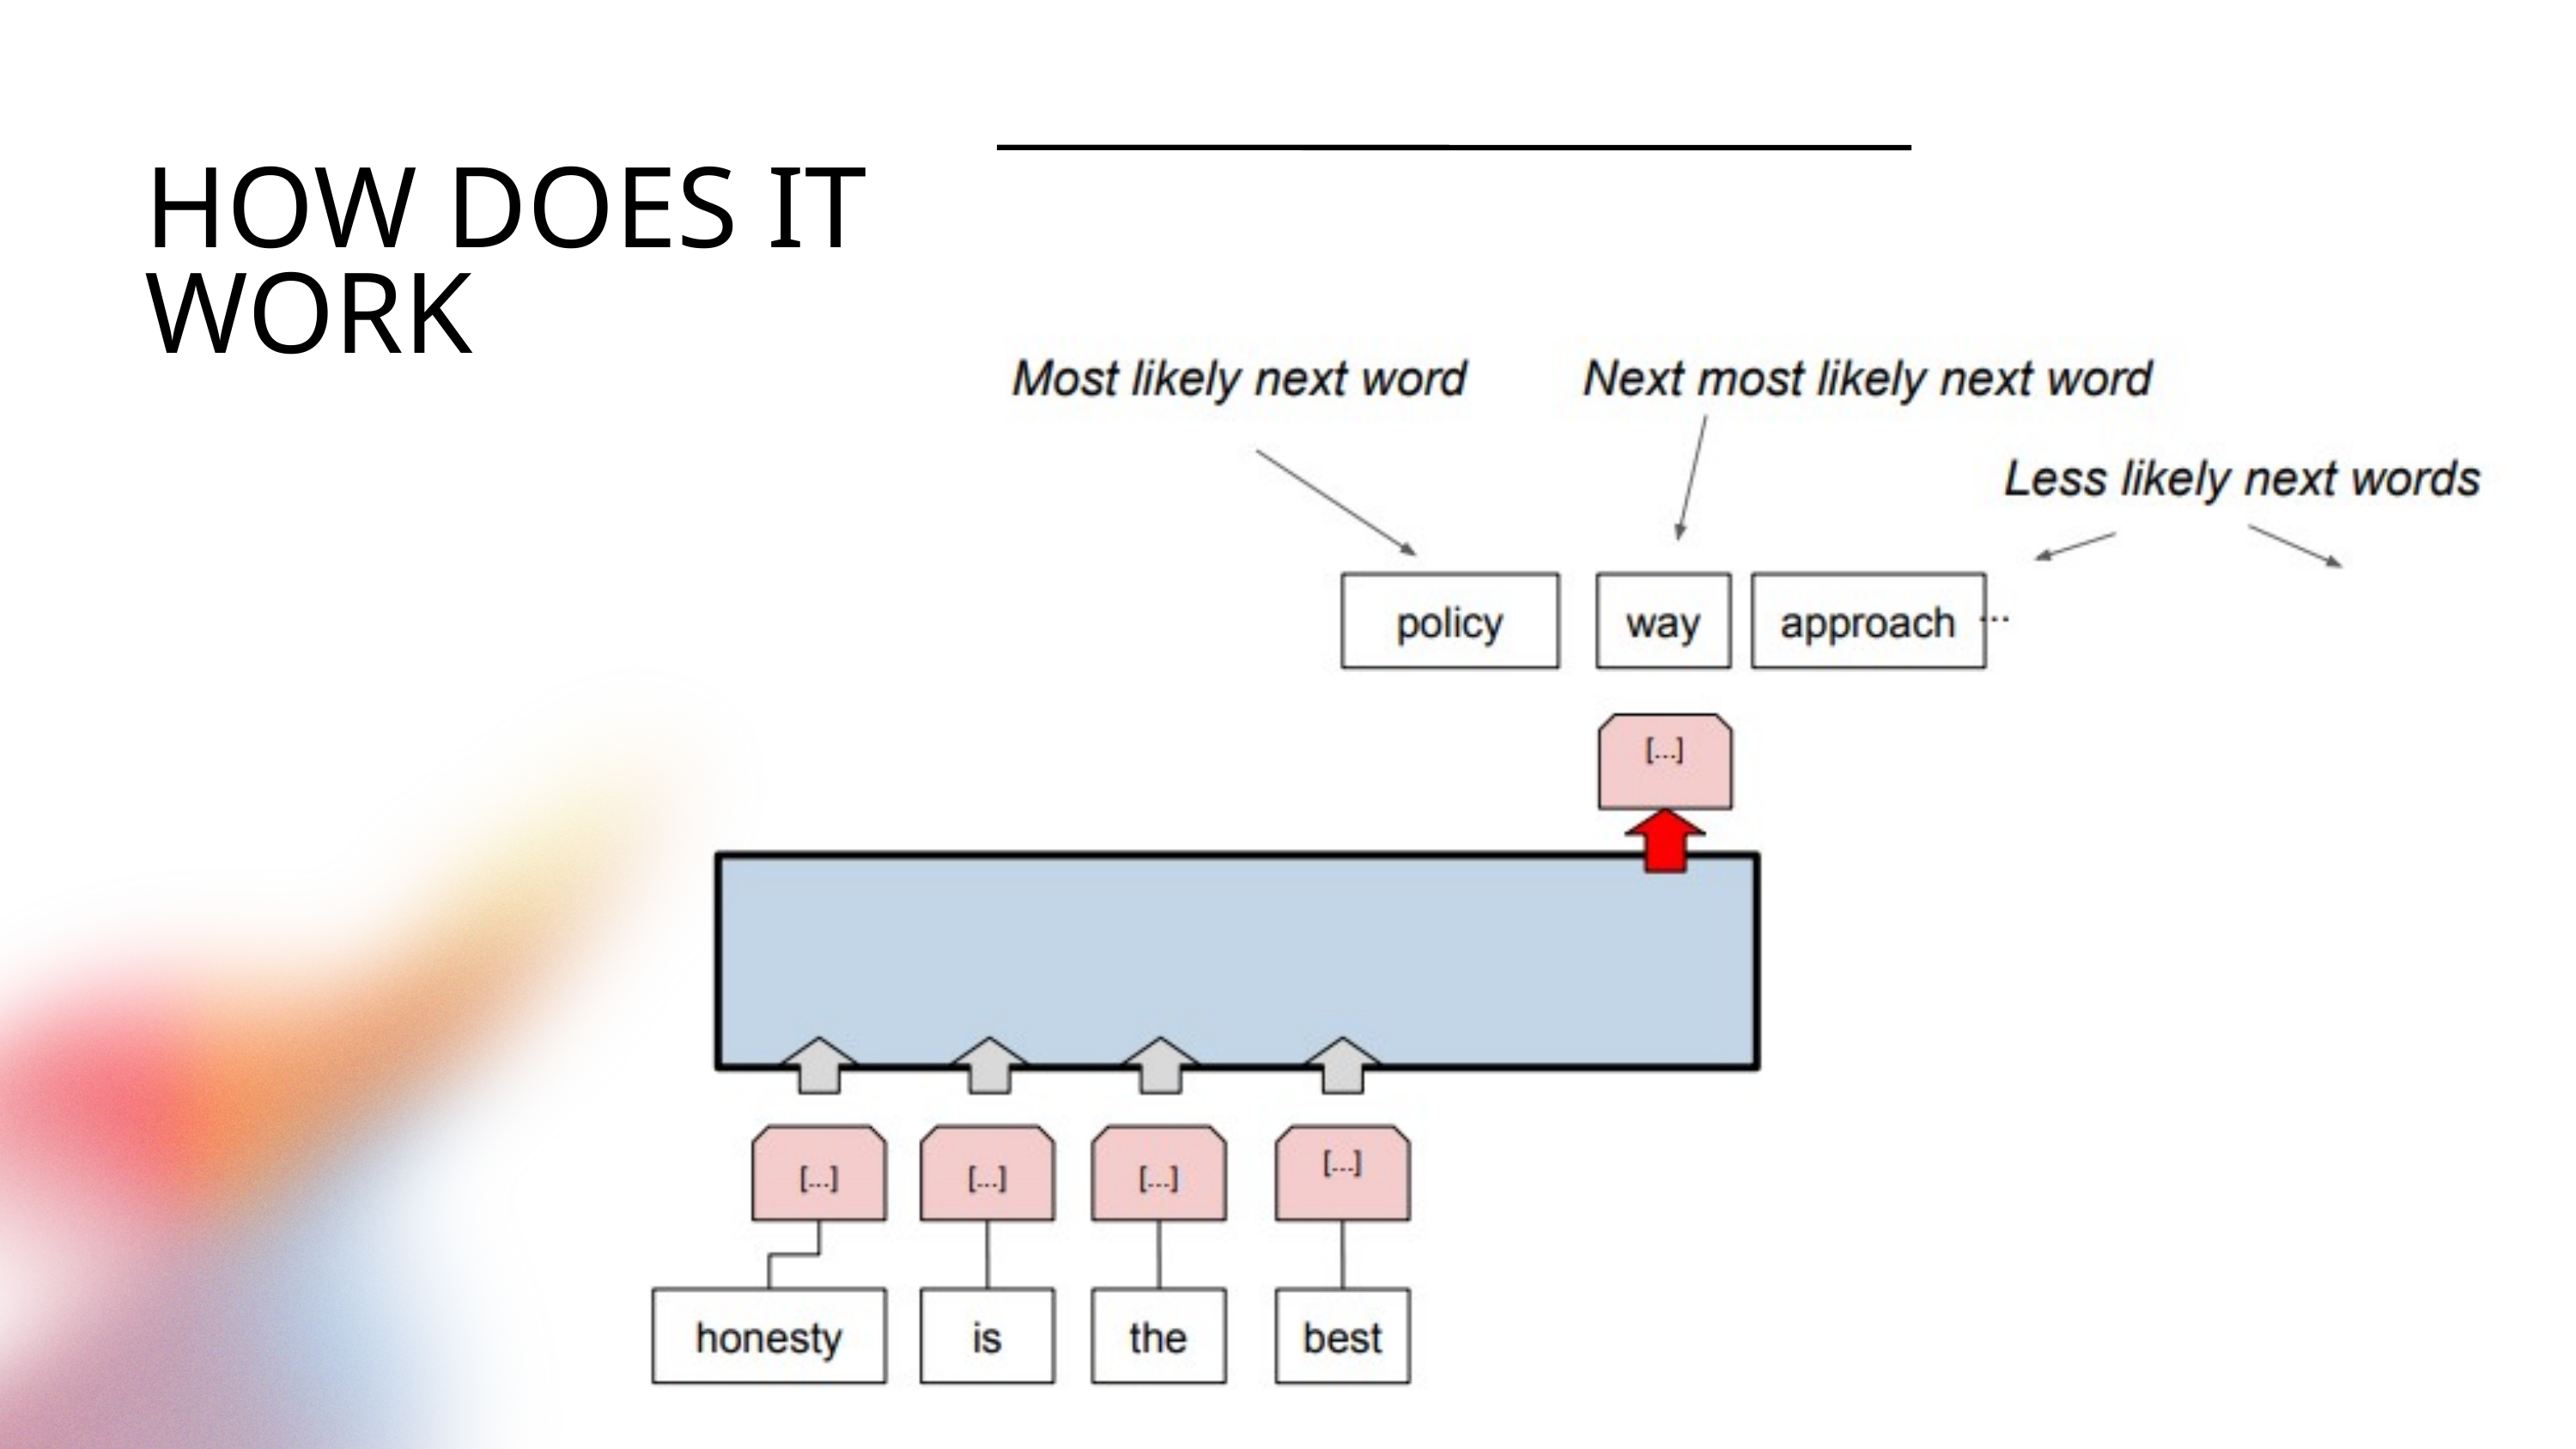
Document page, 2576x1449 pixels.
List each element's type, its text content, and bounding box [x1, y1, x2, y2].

text_box HOW DOES IT WORK [144, 163, 998, 376]
text_box [410, 301, 2551, 1416]
text_box [0, 664, 769, 1449]
